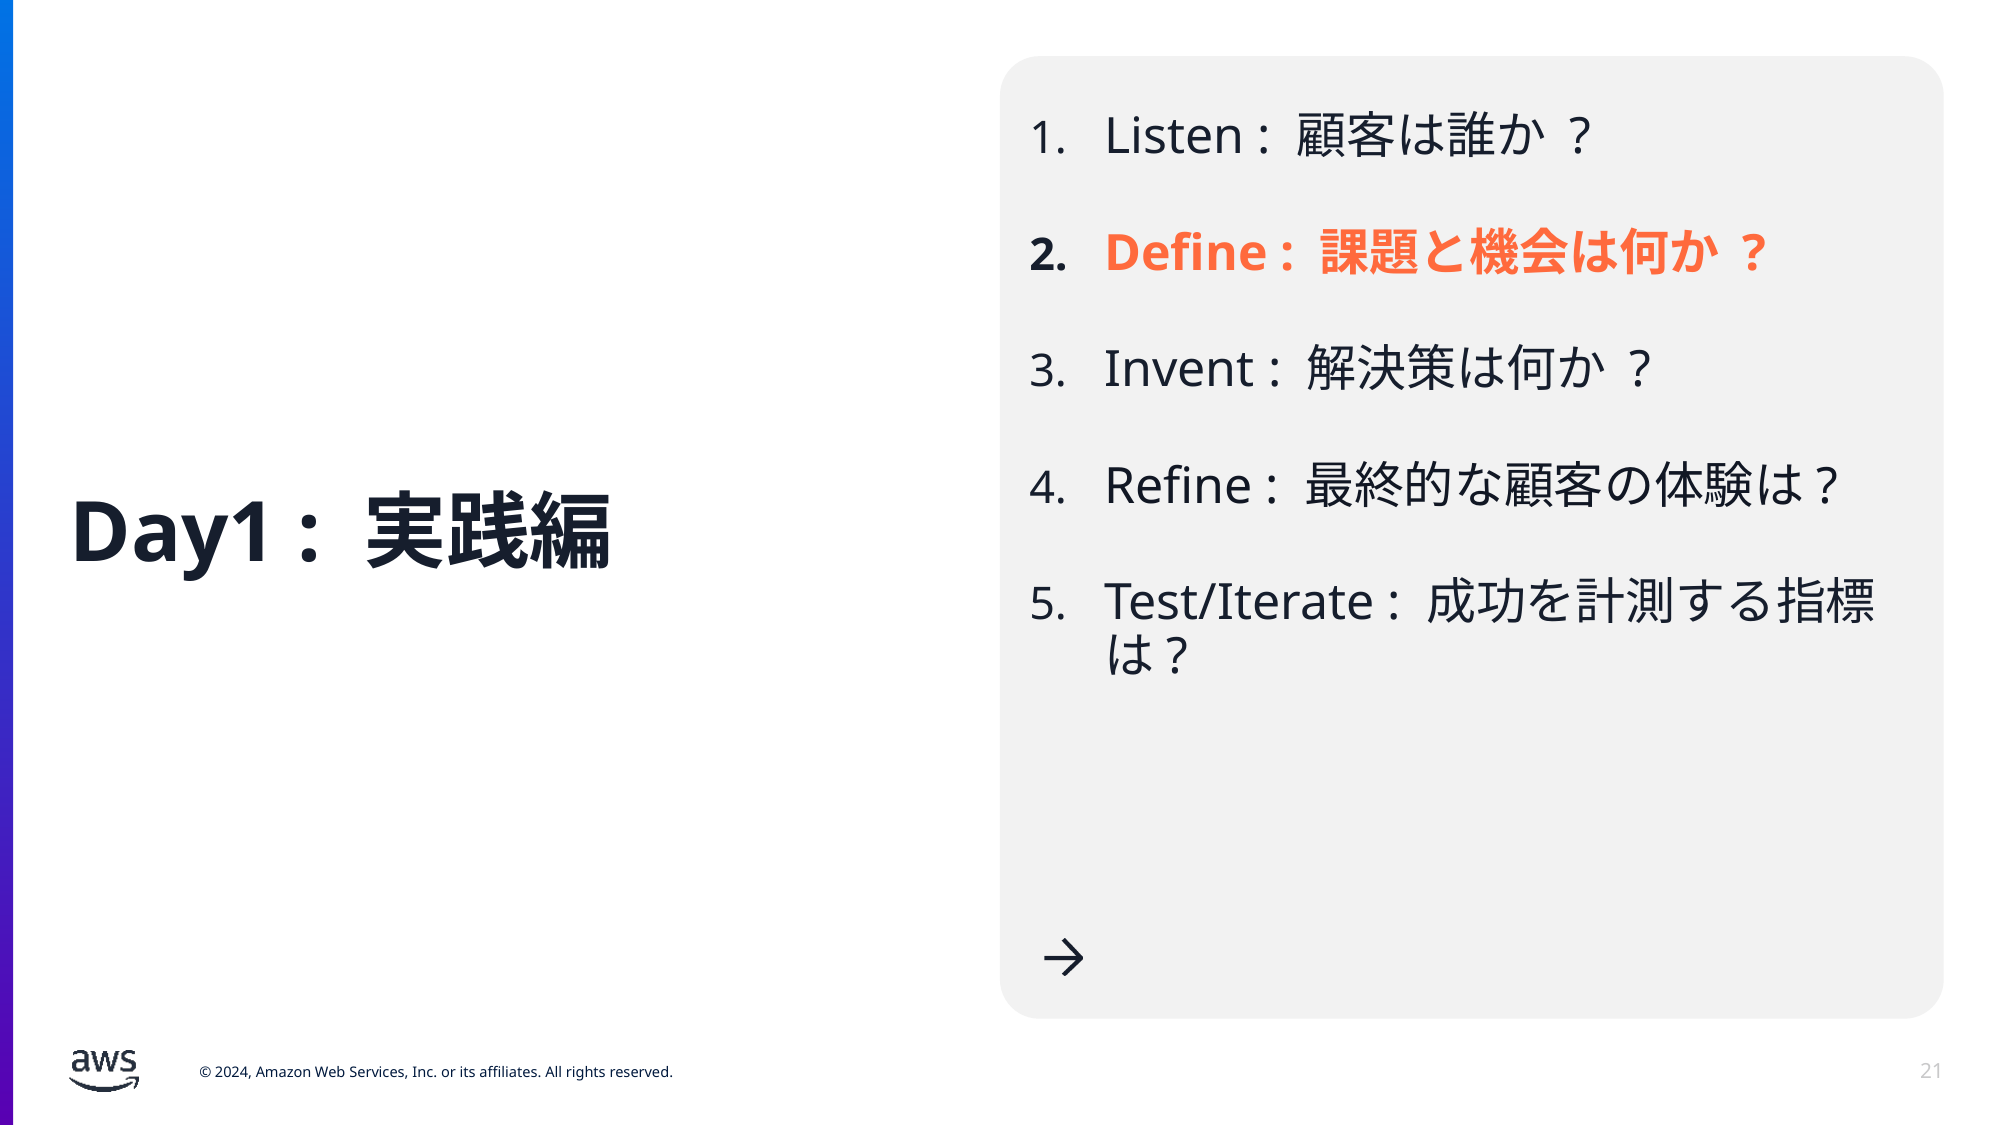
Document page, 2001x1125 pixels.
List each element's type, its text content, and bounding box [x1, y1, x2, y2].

picture [69, 1050, 139, 1092]
title Day1 : 実践編 [69, 482, 926, 587]
slide_number 21 [1493, 1041, 1944, 1102]
list Listen : 顧客は誰か ? Define : 課題と機会は何か ? Invent : 解決策は何か ? Refine : 最終的な顧客の体験は? Test/Iterate : 成功を計測する指標は? [1029, 95, 1944, 974]
